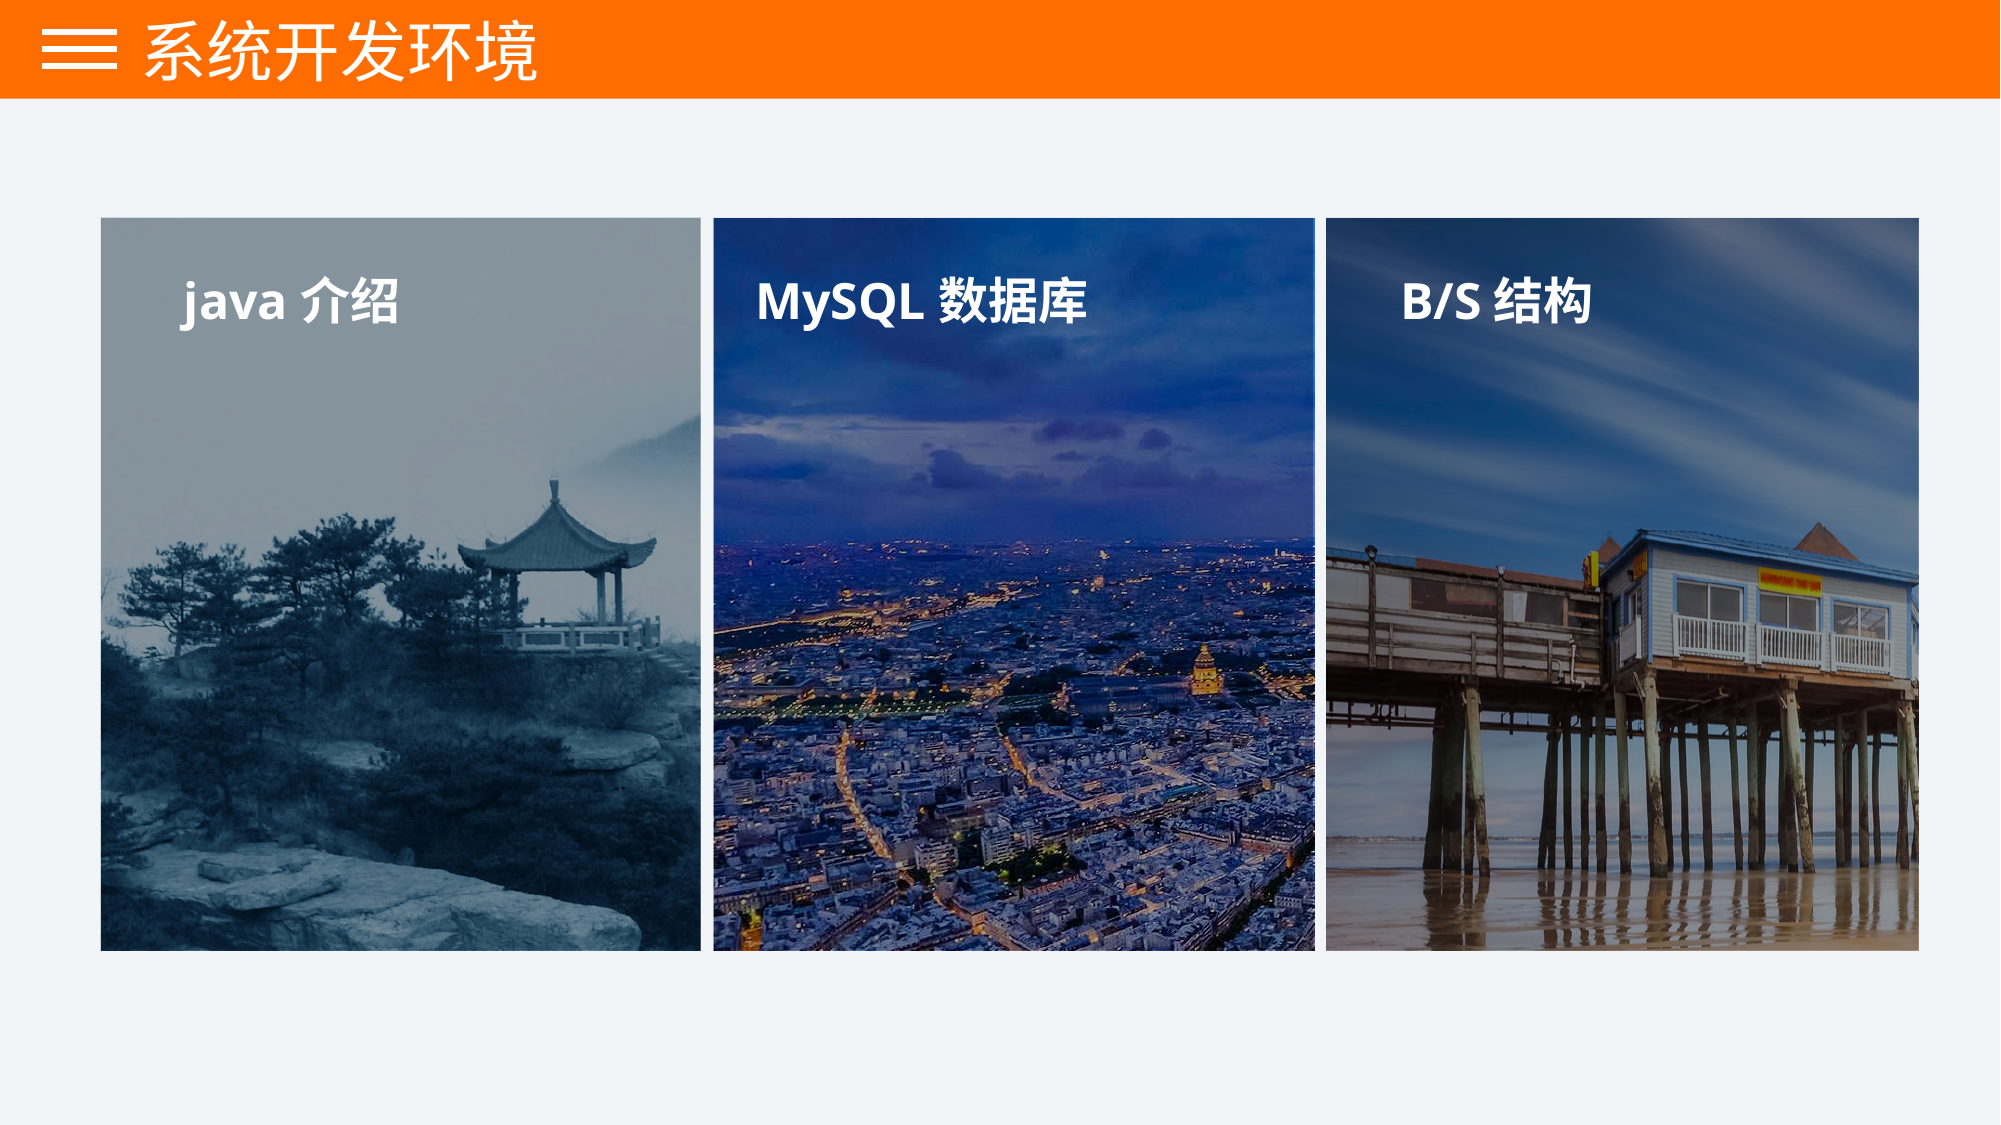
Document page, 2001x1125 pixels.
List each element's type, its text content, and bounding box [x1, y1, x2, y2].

picture [100, 217, 701, 951]
picture [1326, 218, 1919, 951]
text_box [0, 0, 2000, 100]
picture [713, 218, 1316, 951]
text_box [42, 32, 118, 67]
text_box 系统开发环境 [125, 2, 835, 98]
